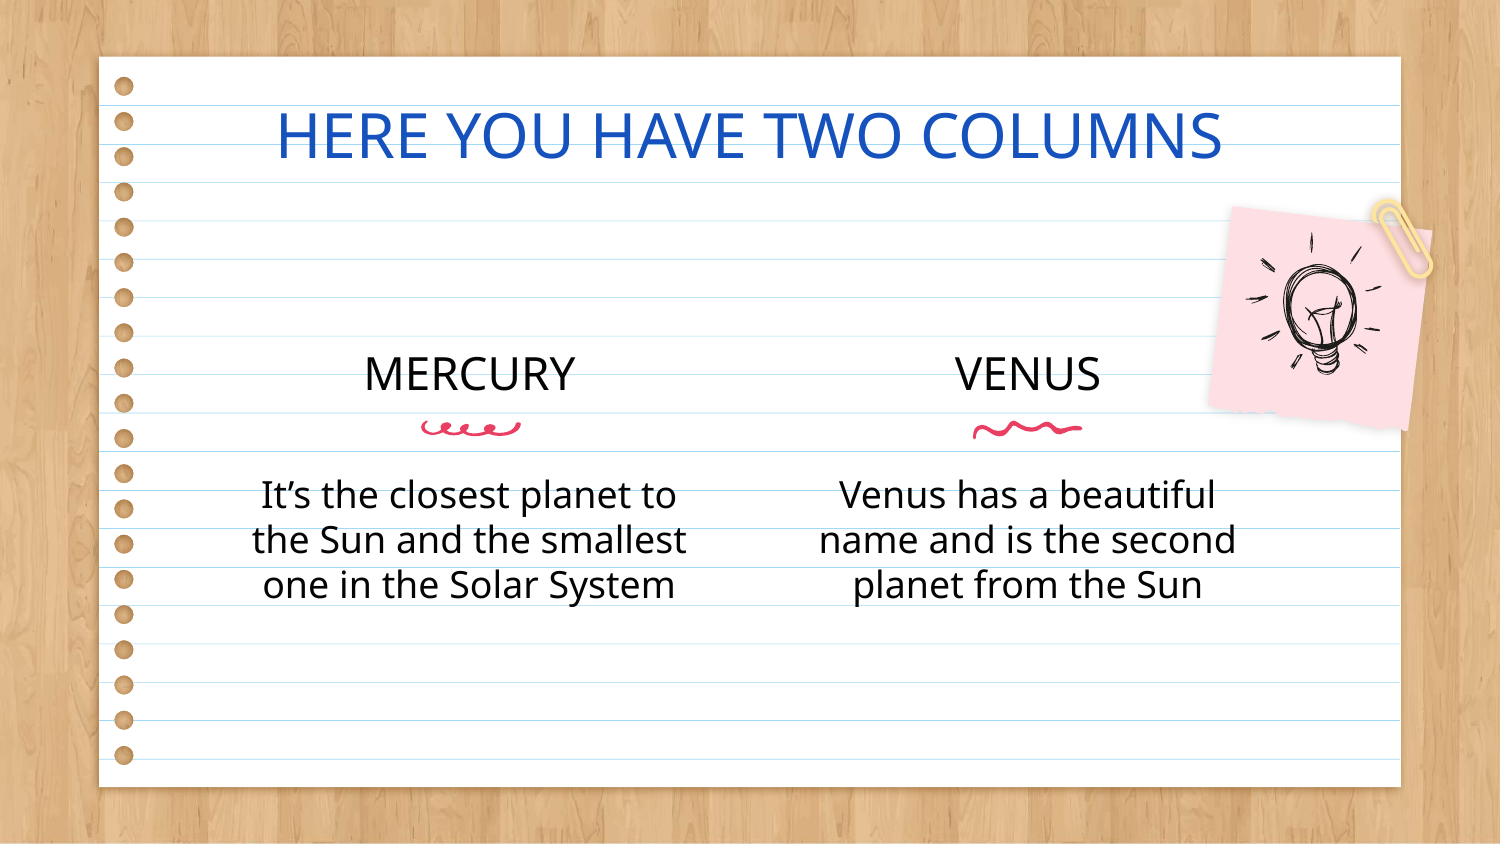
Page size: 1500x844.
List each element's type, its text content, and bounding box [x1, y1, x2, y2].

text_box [1207, 193, 1451, 432]
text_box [1244, 232, 1383, 375]
title MERCURY [320, 340, 619, 415]
picture [0, 0, 1500, 844]
subtitle It’s the closest planet to the Sun and the smallest one in the Solar System [235, 455, 704, 649]
text_box [973, 420, 1083, 440]
subtitle Venus has a beautiful name and is the second planet from the Sun [794, 455, 1262, 649]
title HERE YOU HAVE TWO COLUMNS [146, 81, 1354, 186]
title VENUS [882, 340, 1174, 415]
text_box [421, 420, 521, 437]
